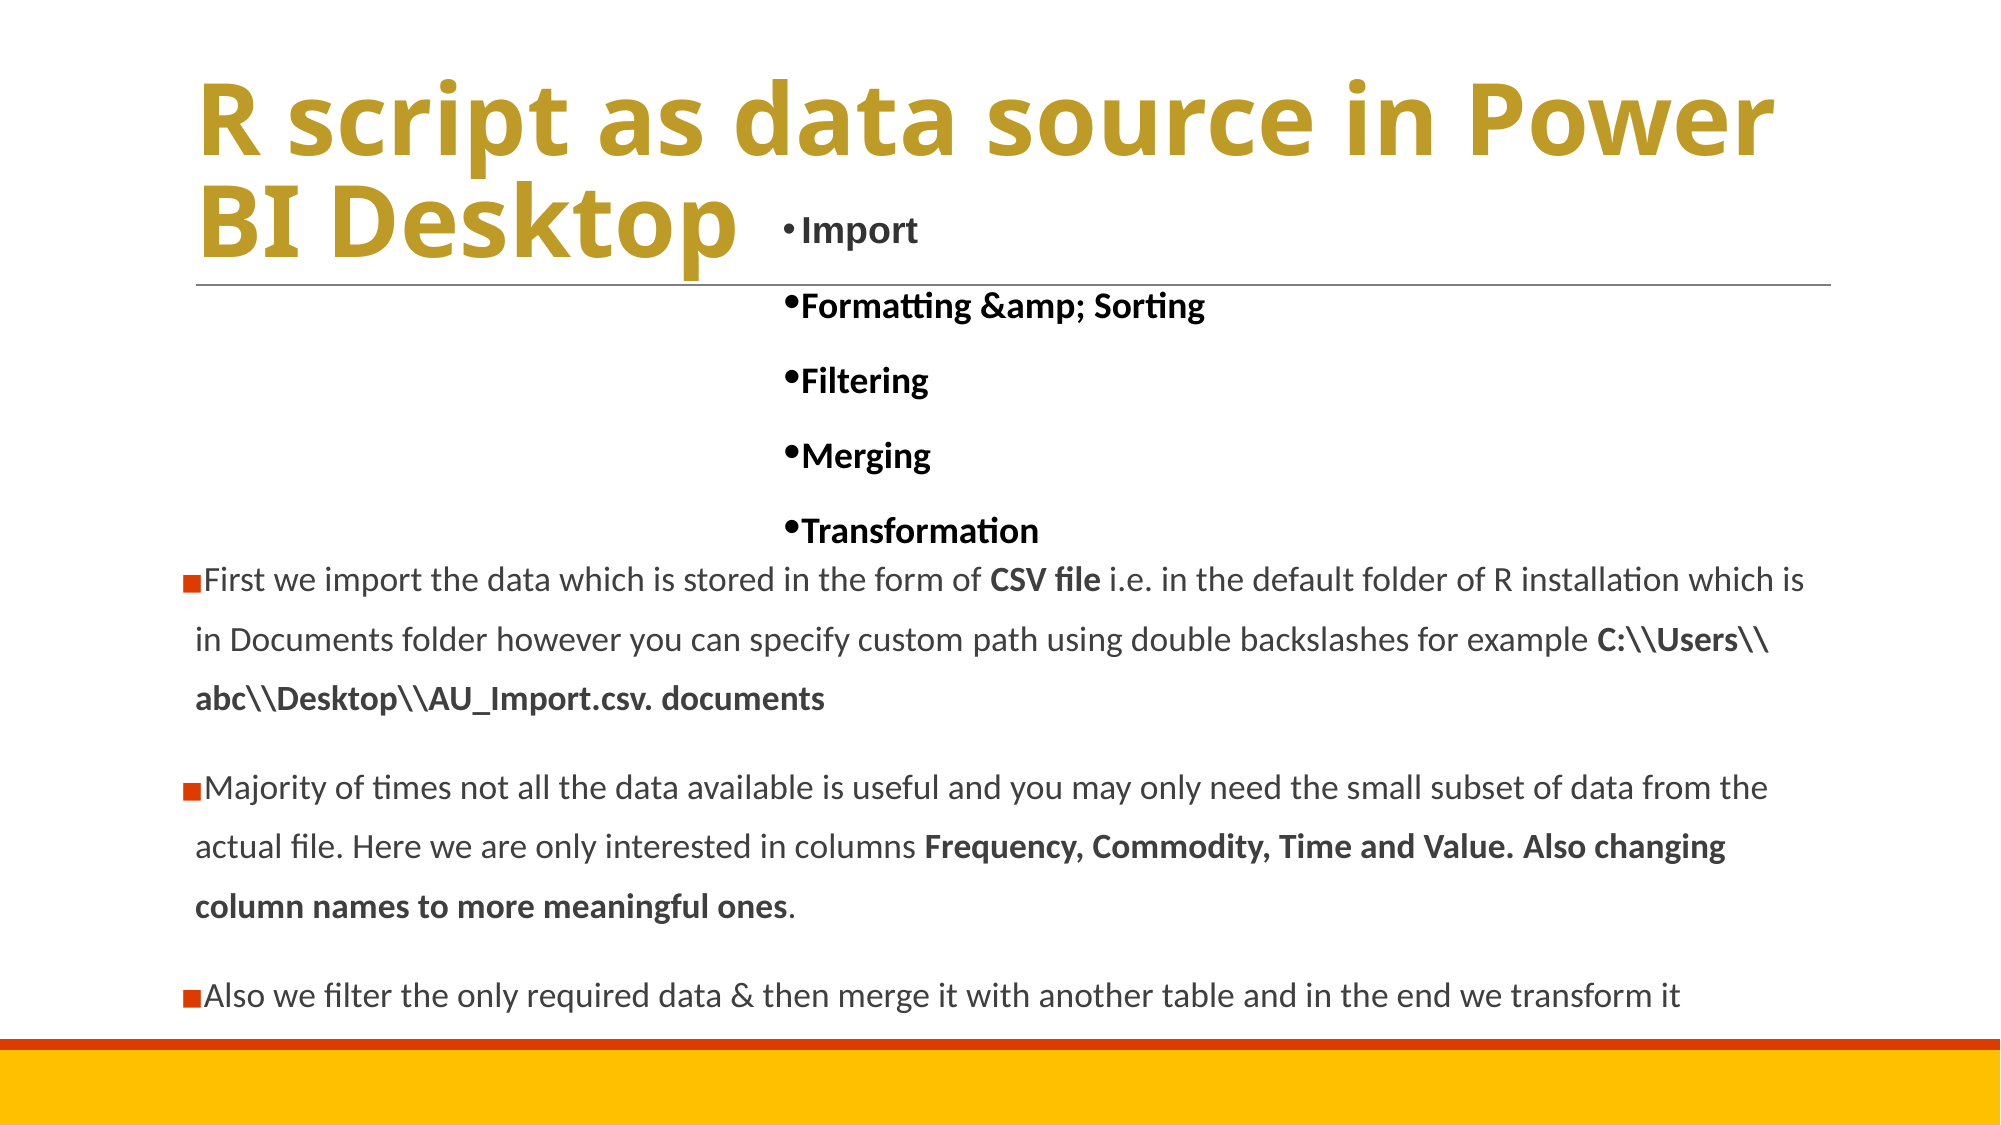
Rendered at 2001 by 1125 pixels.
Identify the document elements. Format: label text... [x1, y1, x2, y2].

list First we import the data which is stored in the form of CSV file i.e. in the default folder of R installation which is in Documents folder however you can specify custom path using double backslashes for example C:\\Users\\abc\\Desktop\\AU_Import.csv. documents Majority of times not all the data available is useful and you may only need the small subset of data from the actual file. Here we are only interested in columns Frequency, Commodity, Time and Value. Also changing column names to more meaningful ones. Also we filter the only required data & then merge it with another table and in the end we transform it [180, 578, 1830, 1050]
text_box Import Formatting &amp; Sorting Filtering Merging Transformation [22, 190, 1966, 578]
title R script as data source in Power BI Desktop [180, 47, 1830, 190]
